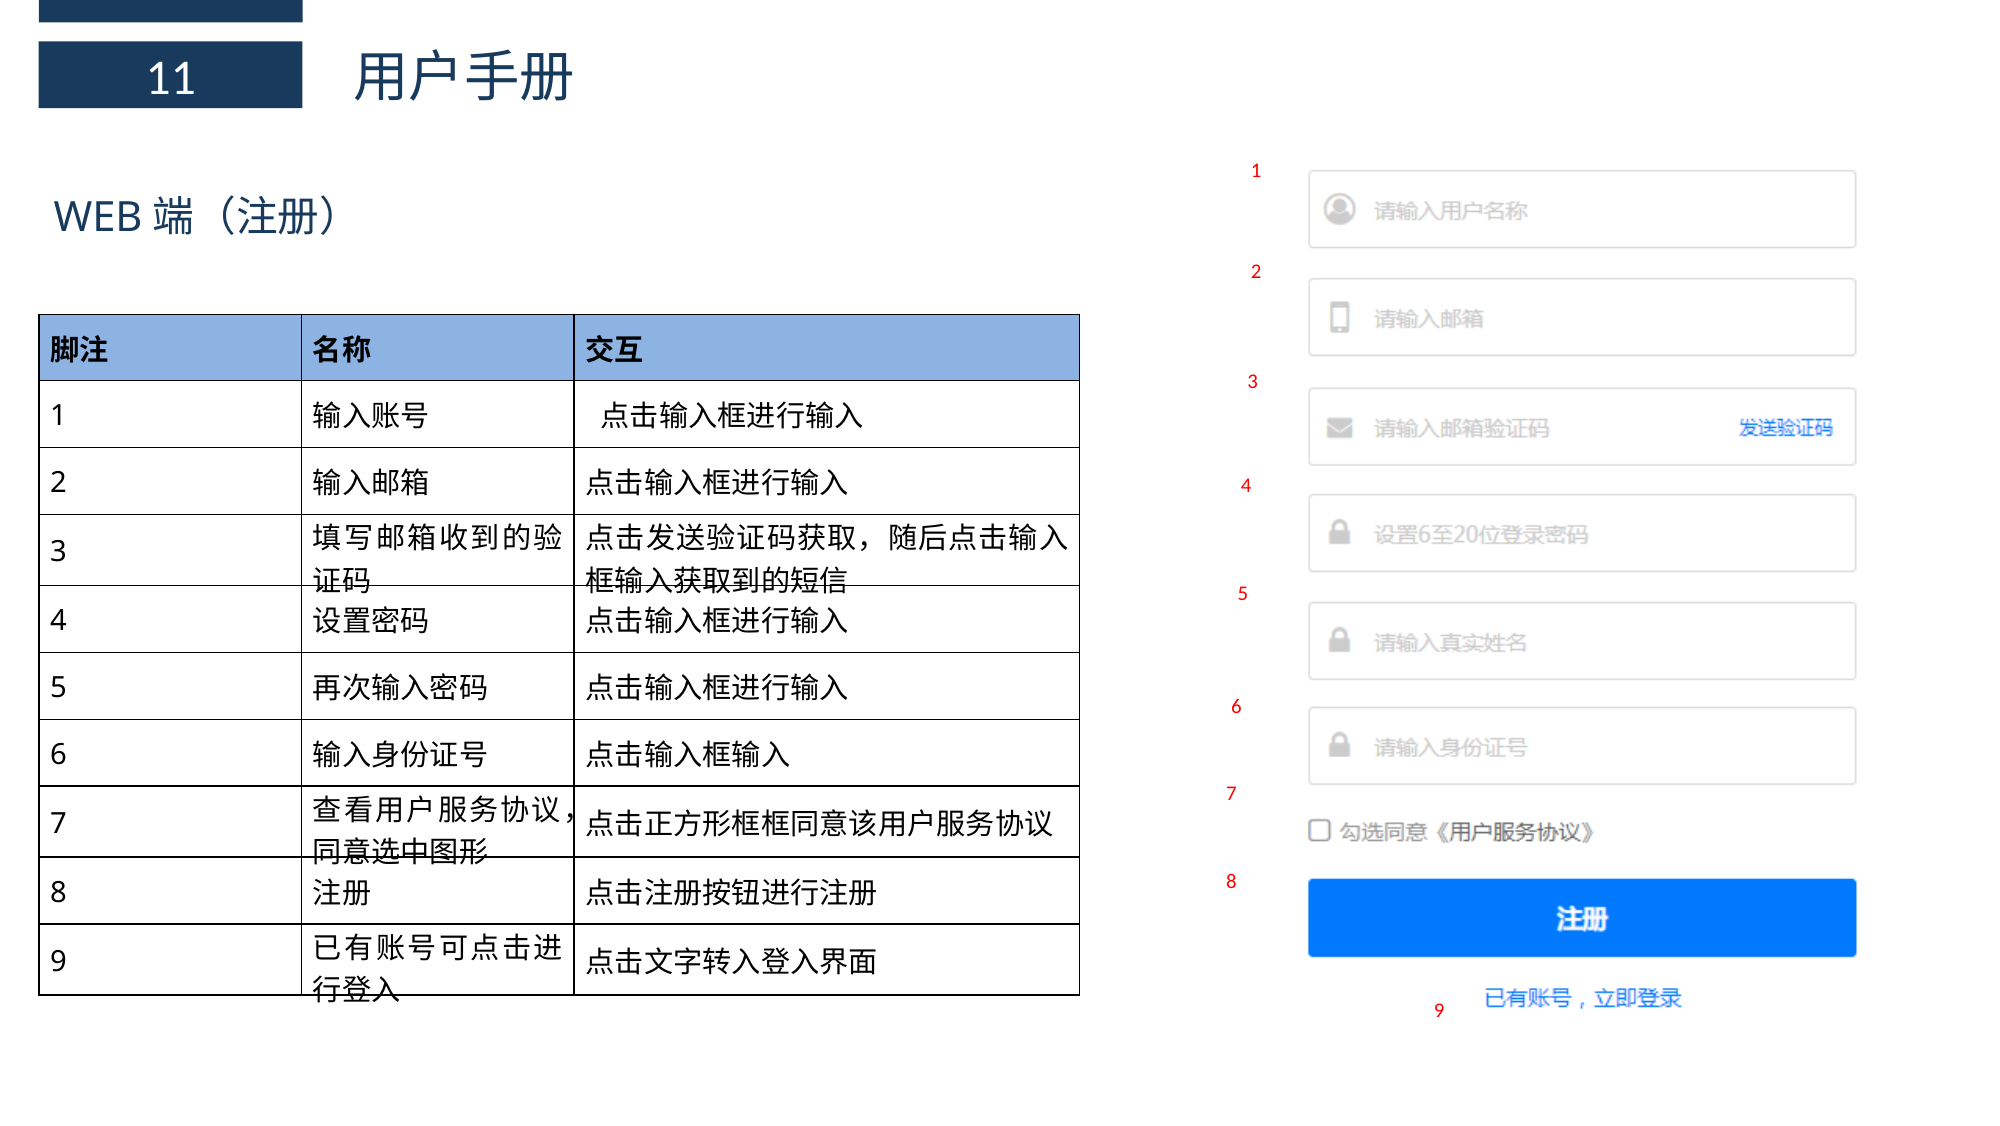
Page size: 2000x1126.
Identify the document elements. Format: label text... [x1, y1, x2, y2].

text_box 2 [1235, 225, 1266, 271]
table_cell 点击输入框进行输入 [575, 381, 1079, 447]
table_cell 输入身份证号 [302, 720, 573, 785]
table_cell 注册 [302, 858, 573, 923]
table_cell 4 [40, 586, 301, 652]
text_box 8 [1211, 834, 1266, 899]
table_header 名称 [302, 315, 573, 380]
table_cell 输入账号 [302, 381, 573, 447]
table_cell 查看用户服务协议，同意选中图形 [302, 787, 573, 856]
text_box 1 [1235, 123, 1285, 170]
table_cell 1 [40, 381, 301, 447]
table_cell 3 [40, 515, 301, 585]
table_cell 点击文字转入登入界面 [575, 925, 1079, 994]
text_box 7 [1211, 746, 1266, 811]
text_box 3 [1232, 334, 1266, 399]
picture [1271, 139, 1910, 1059]
table_header 交互 [575, 315, 1079, 380]
table_cell 设置密码 [302, 586, 573, 652]
table_cell 填写邮箱收到的验证码 [302, 515, 573, 585]
table_cell 点击输入框进行输入 [575, 448, 1079, 514]
text_box WEB端（注册） [38, 182, 442, 248]
text_box 6 [1216, 660, 1266, 724]
table_cell 点击输入框进行输入 [575, 653, 1079, 719]
table_cell 6 [40, 720, 301, 785]
table_cell 点击发送验证码获取，随后点击输入框输入获取到的短信 [575, 515, 1079, 585]
text_box 5 [1222, 547, 1266, 611]
table_cell 点击正方形框框同意该用户服务协议 [575, 787, 1079, 856]
table_header 脚注 [40, 315, 301, 380]
text_box 用户手册 [338, 33, 1332, 115]
table_cell 再次输入密码 [302, 653, 573, 719]
text_box [37, 0, 305, 24]
table_cell 8 [40, 858, 301, 923]
table_cell 输入邮箱 [302, 448, 573, 514]
text_box 4 [1225, 439, 1266, 503]
table_cell 2 [40, 448, 301, 514]
table_cell 9 [40, 925, 301, 994]
table_cell 7 [40, 787, 301, 856]
text_box 11 [37, 39, 305, 110]
table_cell 点击输入框进行输入 [575, 586, 1079, 652]
table_cell 已有账号可点击进行登入 [302, 925, 573, 994]
table_cell 5 [40, 653, 301, 719]
table_cell 点击输入框输入 [575, 720, 1079, 785]
table_cell 点击注册按钮进行注册 [575, 858, 1079, 923]
